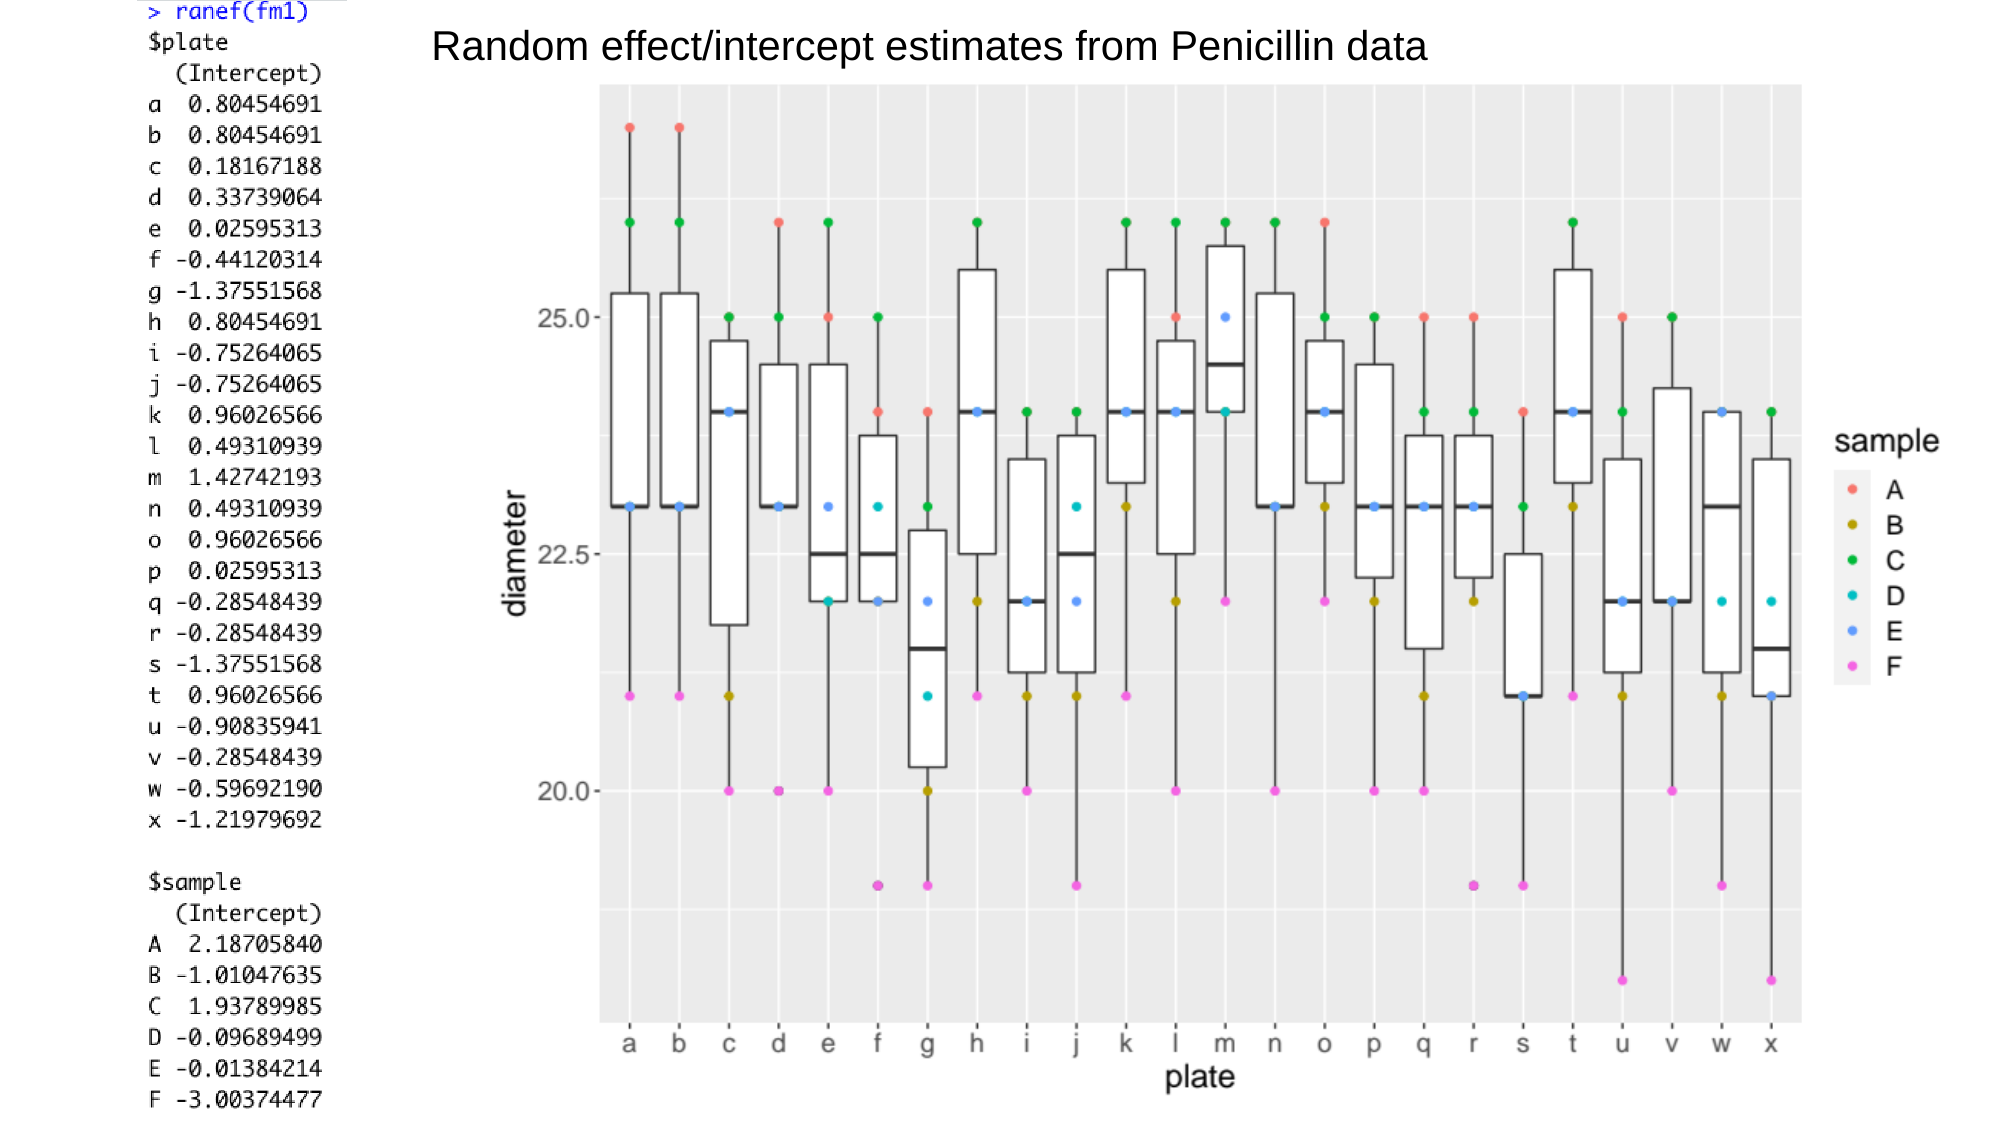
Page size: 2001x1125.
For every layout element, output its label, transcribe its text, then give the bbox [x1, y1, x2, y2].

text_box Random effect/intercept estimates from Penicillin data [416, 0, 567, 119]
picture [491, 74, 1960, 1103]
picture [137, 0, 347, 1125]
